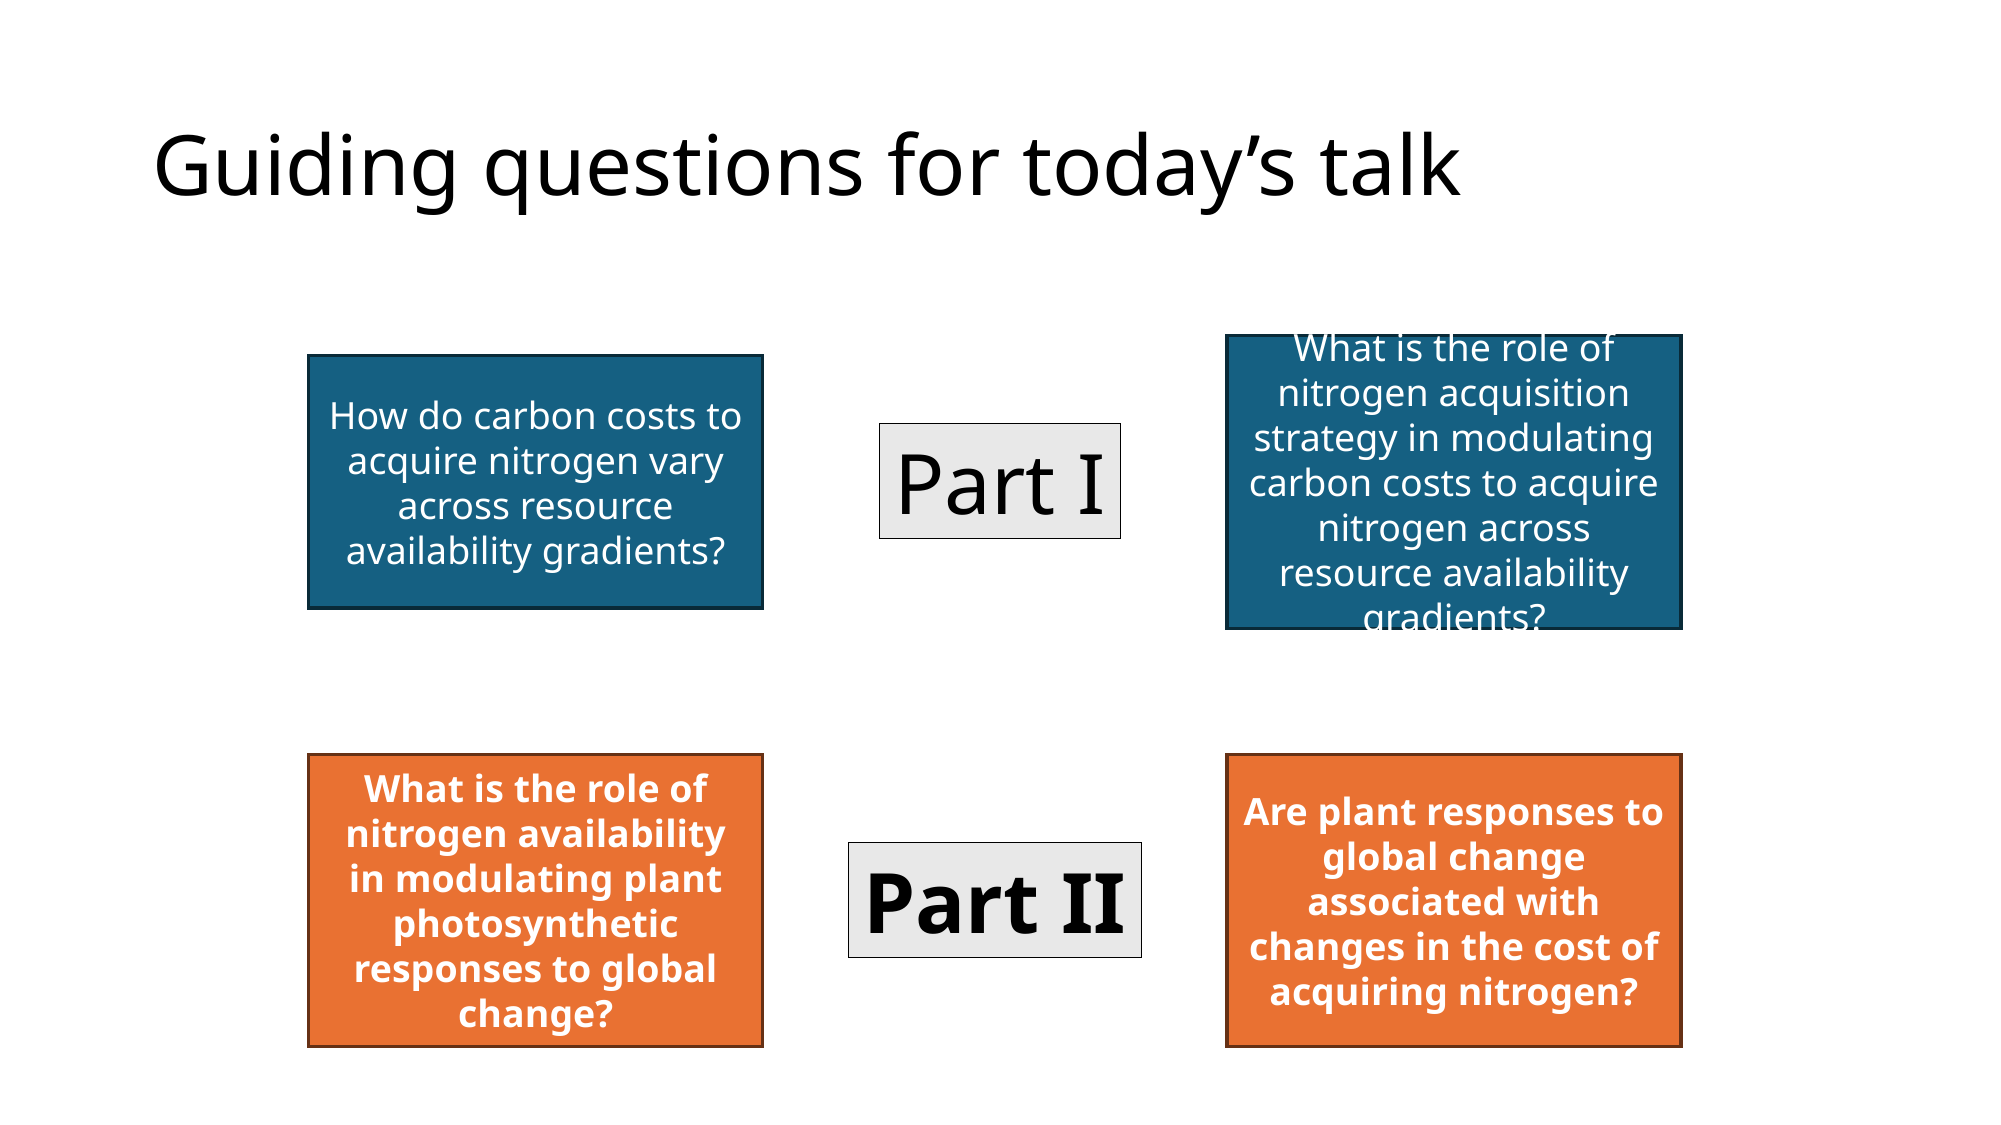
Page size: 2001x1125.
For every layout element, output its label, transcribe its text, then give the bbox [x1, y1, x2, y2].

text_box Are plant responses to global change associated with changes in the cost of acquiring nitrogen? [1225, 753, 1683, 1048]
text_box What is the role of nitrogen acquisition strategy in modulating carbon costs to acquire nitrogen across resource availability gradients? [1225, 334, 1683, 630]
text_box What is the role of nitrogen availability in modulating plant photosynthetic responses to global change? [307, 753, 764, 1048]
title Guiding questions for today’s talk [137, 59, 1863, 278]
text_box Part I [879, 423, 1121, 539]
text_box How do carbon costs to acquire nitrogen vary across resource availability gradients? [307, 354, 764, 610]
text_box Part II [848, 842, 1142, 958]
